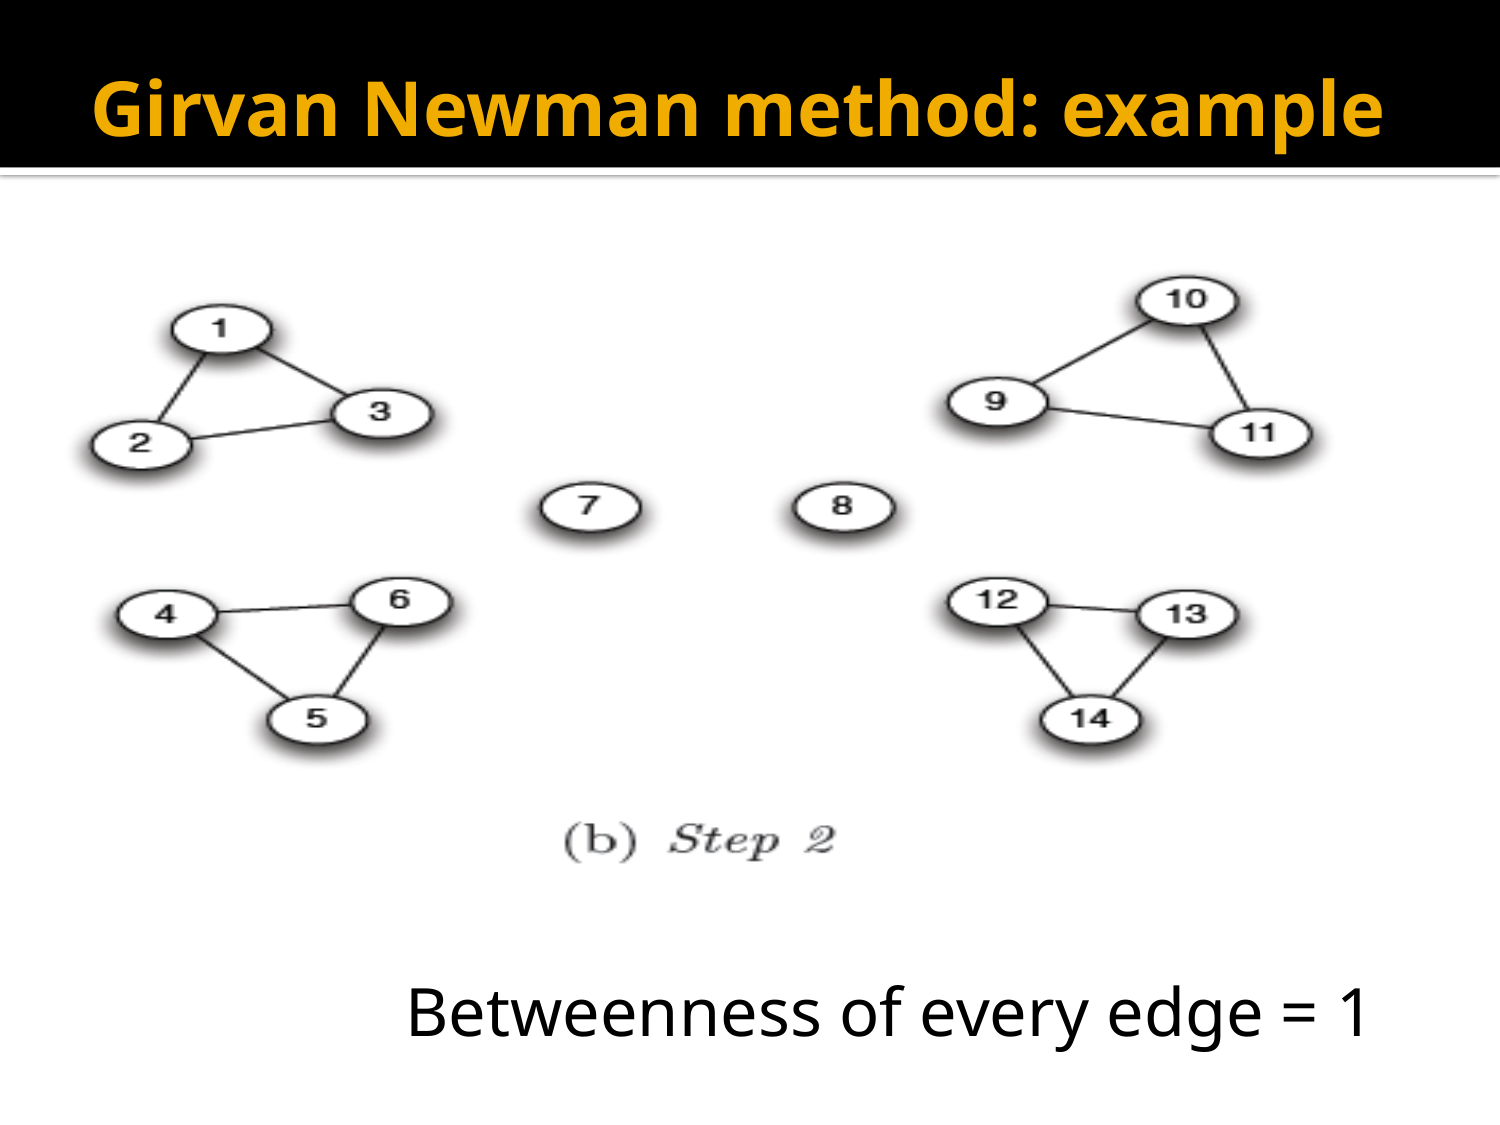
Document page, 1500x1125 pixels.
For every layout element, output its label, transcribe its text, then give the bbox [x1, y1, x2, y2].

text_box Betweenness of every edge = 1 [390, 962, 1391, 1058]
title Girvan Newman method: example [75, 12, 1463, 200]
picture [12, 240, 1494, 895]
